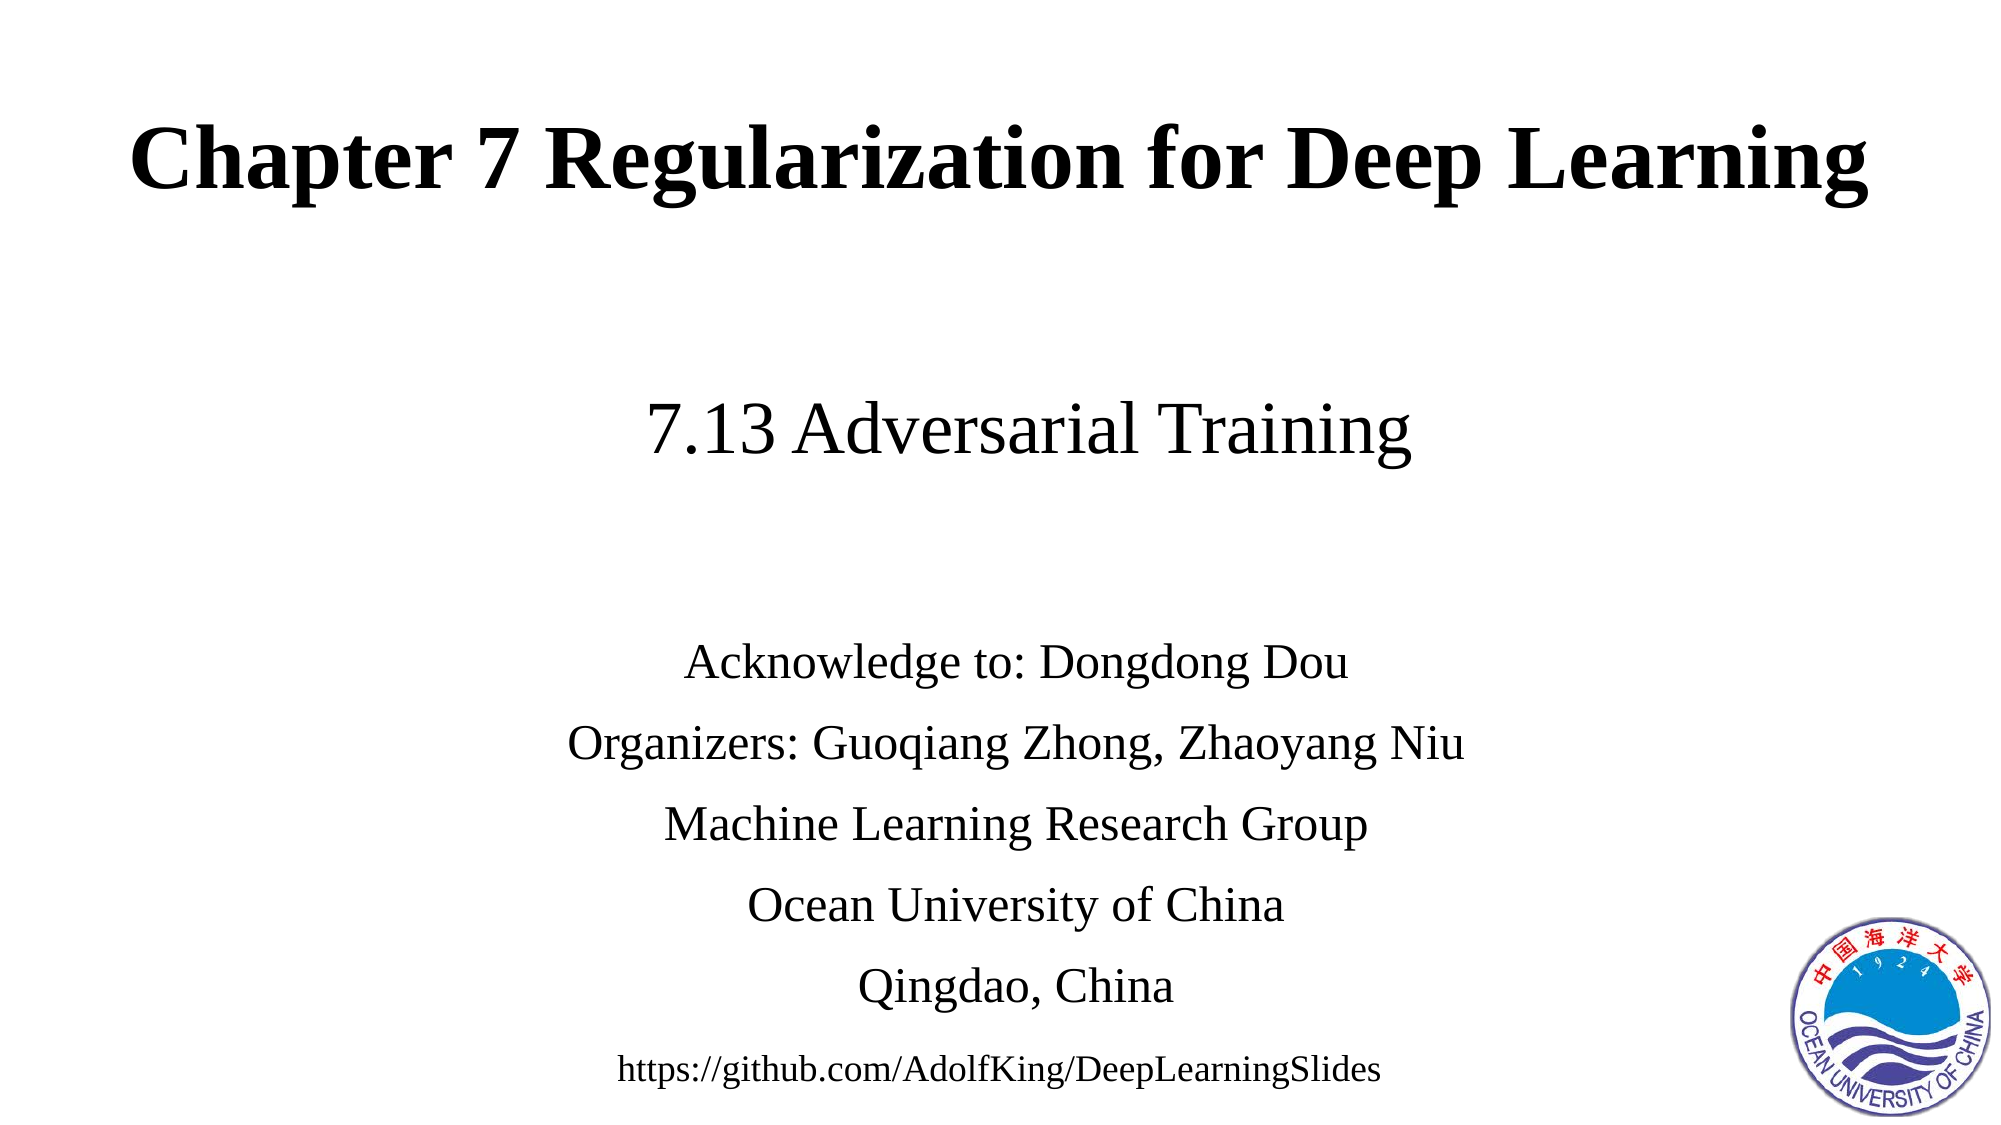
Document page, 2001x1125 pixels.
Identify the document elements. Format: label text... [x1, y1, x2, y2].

subtitle Acknowledge to: Dongdong Dou Organizers: Guoqiang Zhong, Zhaoyang Niu Machine Learning Research Group Ocean University of China Qingdao, China [322, 621, 1711, 1021]
text_box 7.13 Adversarial Training [293, 377, 1767, 476]
text_box Chapter 7 Regularization for Deep Learning [0, 89, 2000, 214]
picture [1789, 917, 1991, 1117]
text_box https://github.com/AdolfKing/DeepLearningSlides [594, 1036, 1406, 1096]
